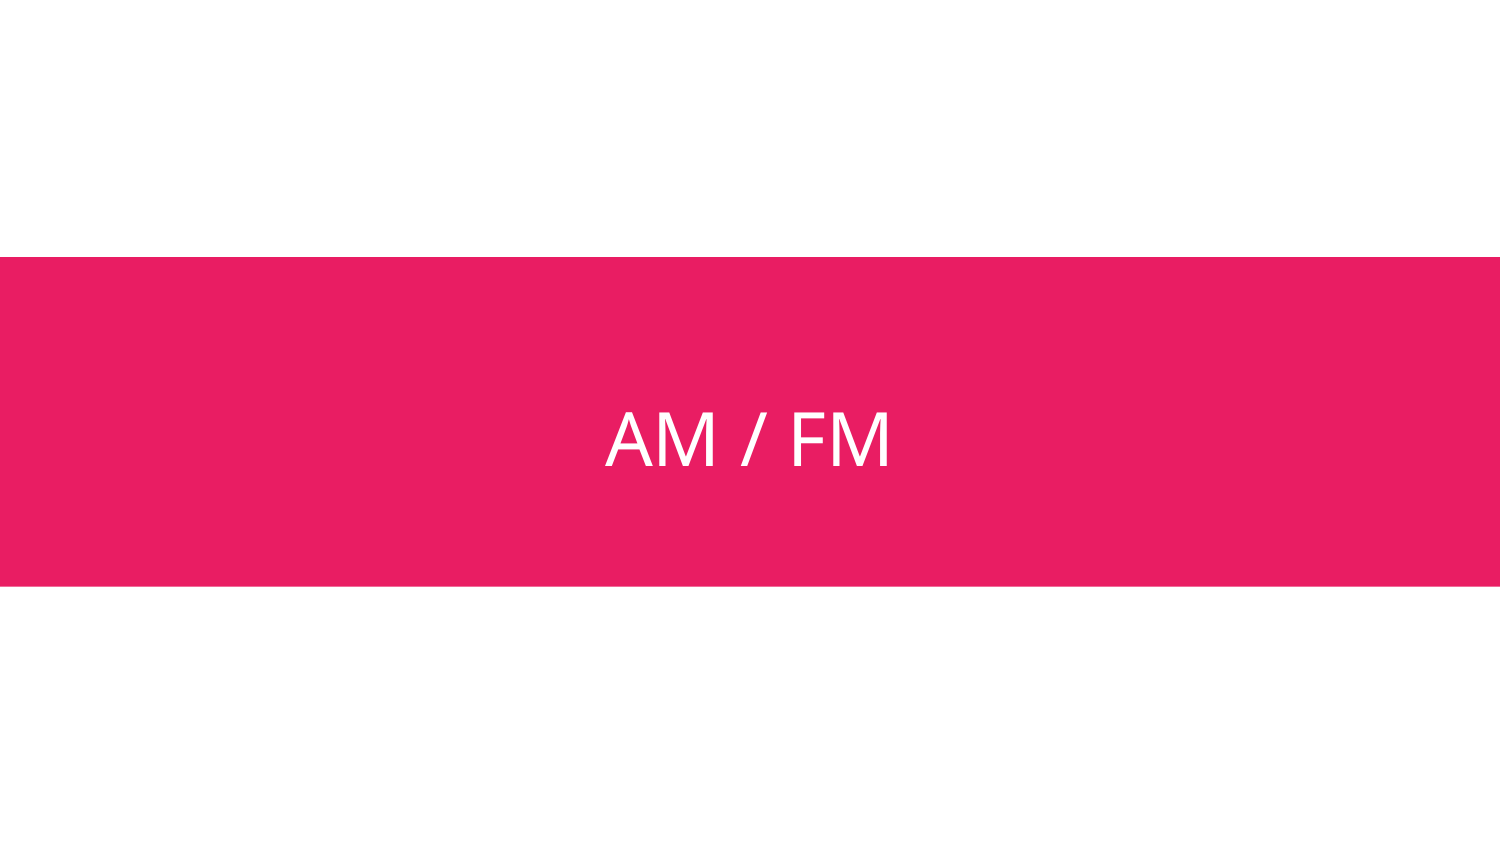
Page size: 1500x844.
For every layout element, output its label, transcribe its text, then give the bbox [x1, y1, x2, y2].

title AM / FM [70, 311, 1430, 561]
